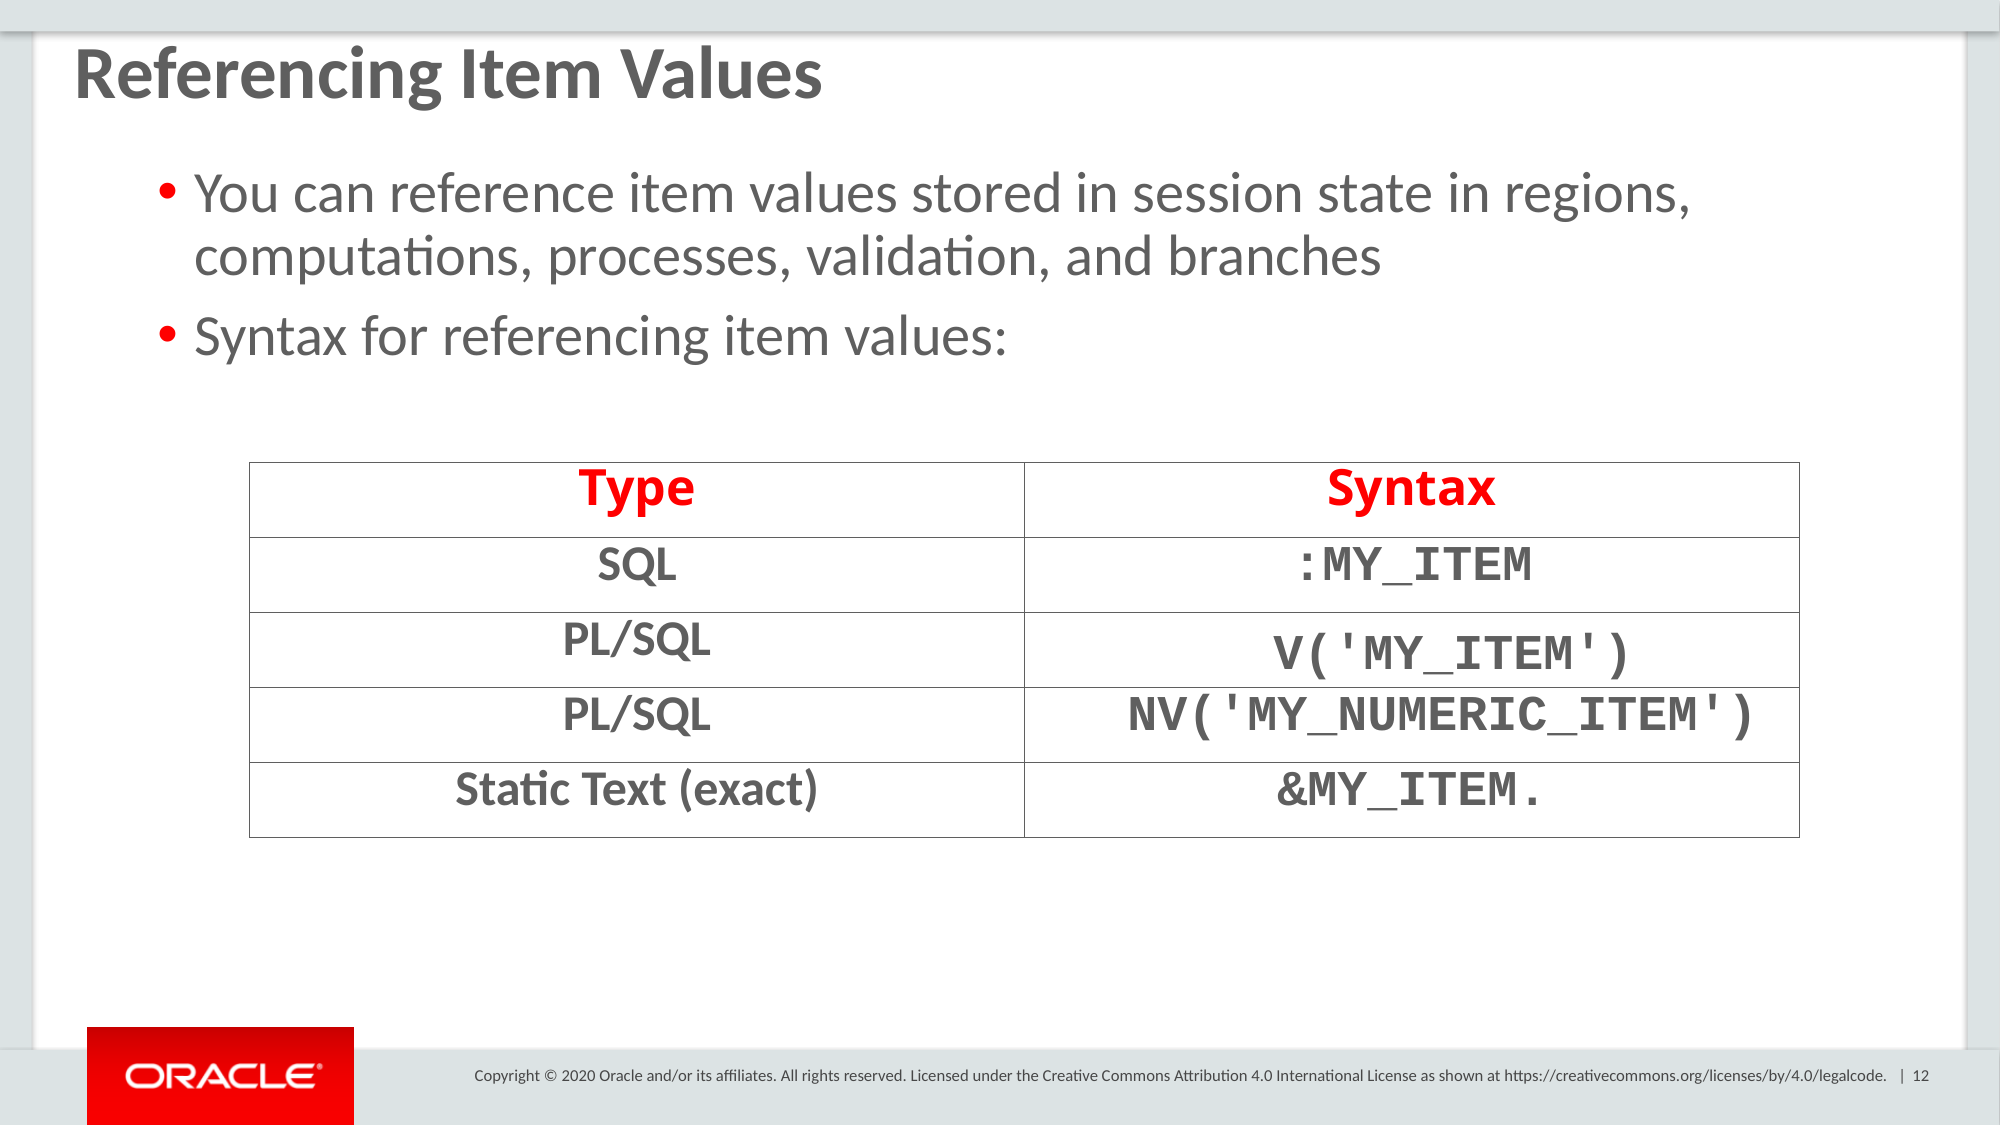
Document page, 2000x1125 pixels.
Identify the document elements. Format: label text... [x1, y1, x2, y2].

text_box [249, 462, 1800, 838]
list You can reference item values stored in session state in regions, computations, processes, validation, and branches Syntax for referencing item values: [112, 162, 1750, 263]
picture [87, 1027, 354, 1125]
title Referencing Item Values [74, 66, 1913, 113]
